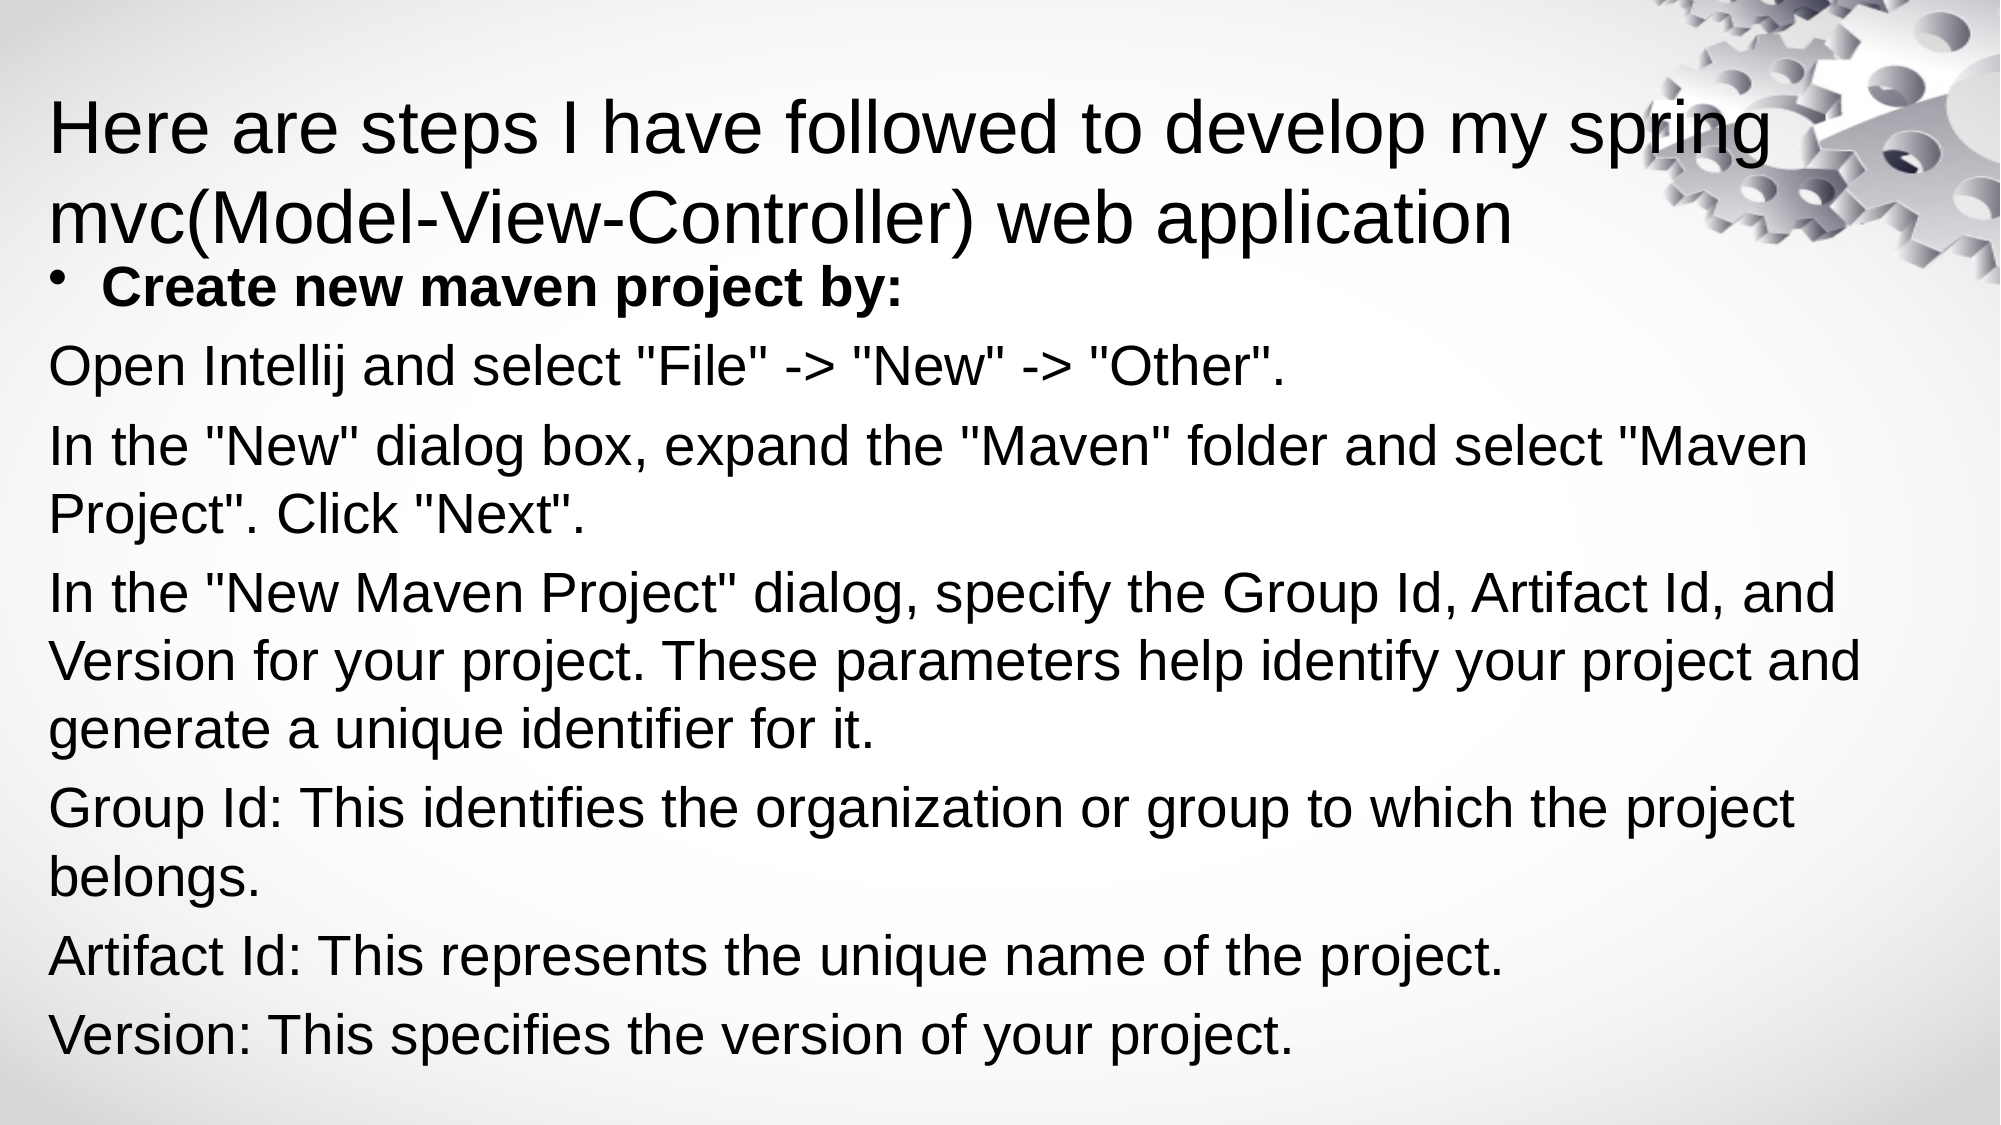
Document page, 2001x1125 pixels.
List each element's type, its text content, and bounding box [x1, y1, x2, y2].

title Here are steps I have followed to develop my spring mvc(Model-View-Controller) web application [33, 59, 1863, 242]
list Create new maven project by: Open Intellij and select "File" -> "New" -> "Other". In the "New" dialog box, expand the "Maven" folder and select "Maven Project". Click "Next". In the "New Maven Project" dialog, specify the Group Id, Artifact Id, and Version for your project. These parameters help identify your project and generate a unique identifier for it. Group Id: This identifies the organization or group to which the project belongs. Artifact Id: This represents the unique name of the project. Version: This specifies the version of your project. [33, 242, 1901, 1080]
picture [0, 0, 2000, 1125]
